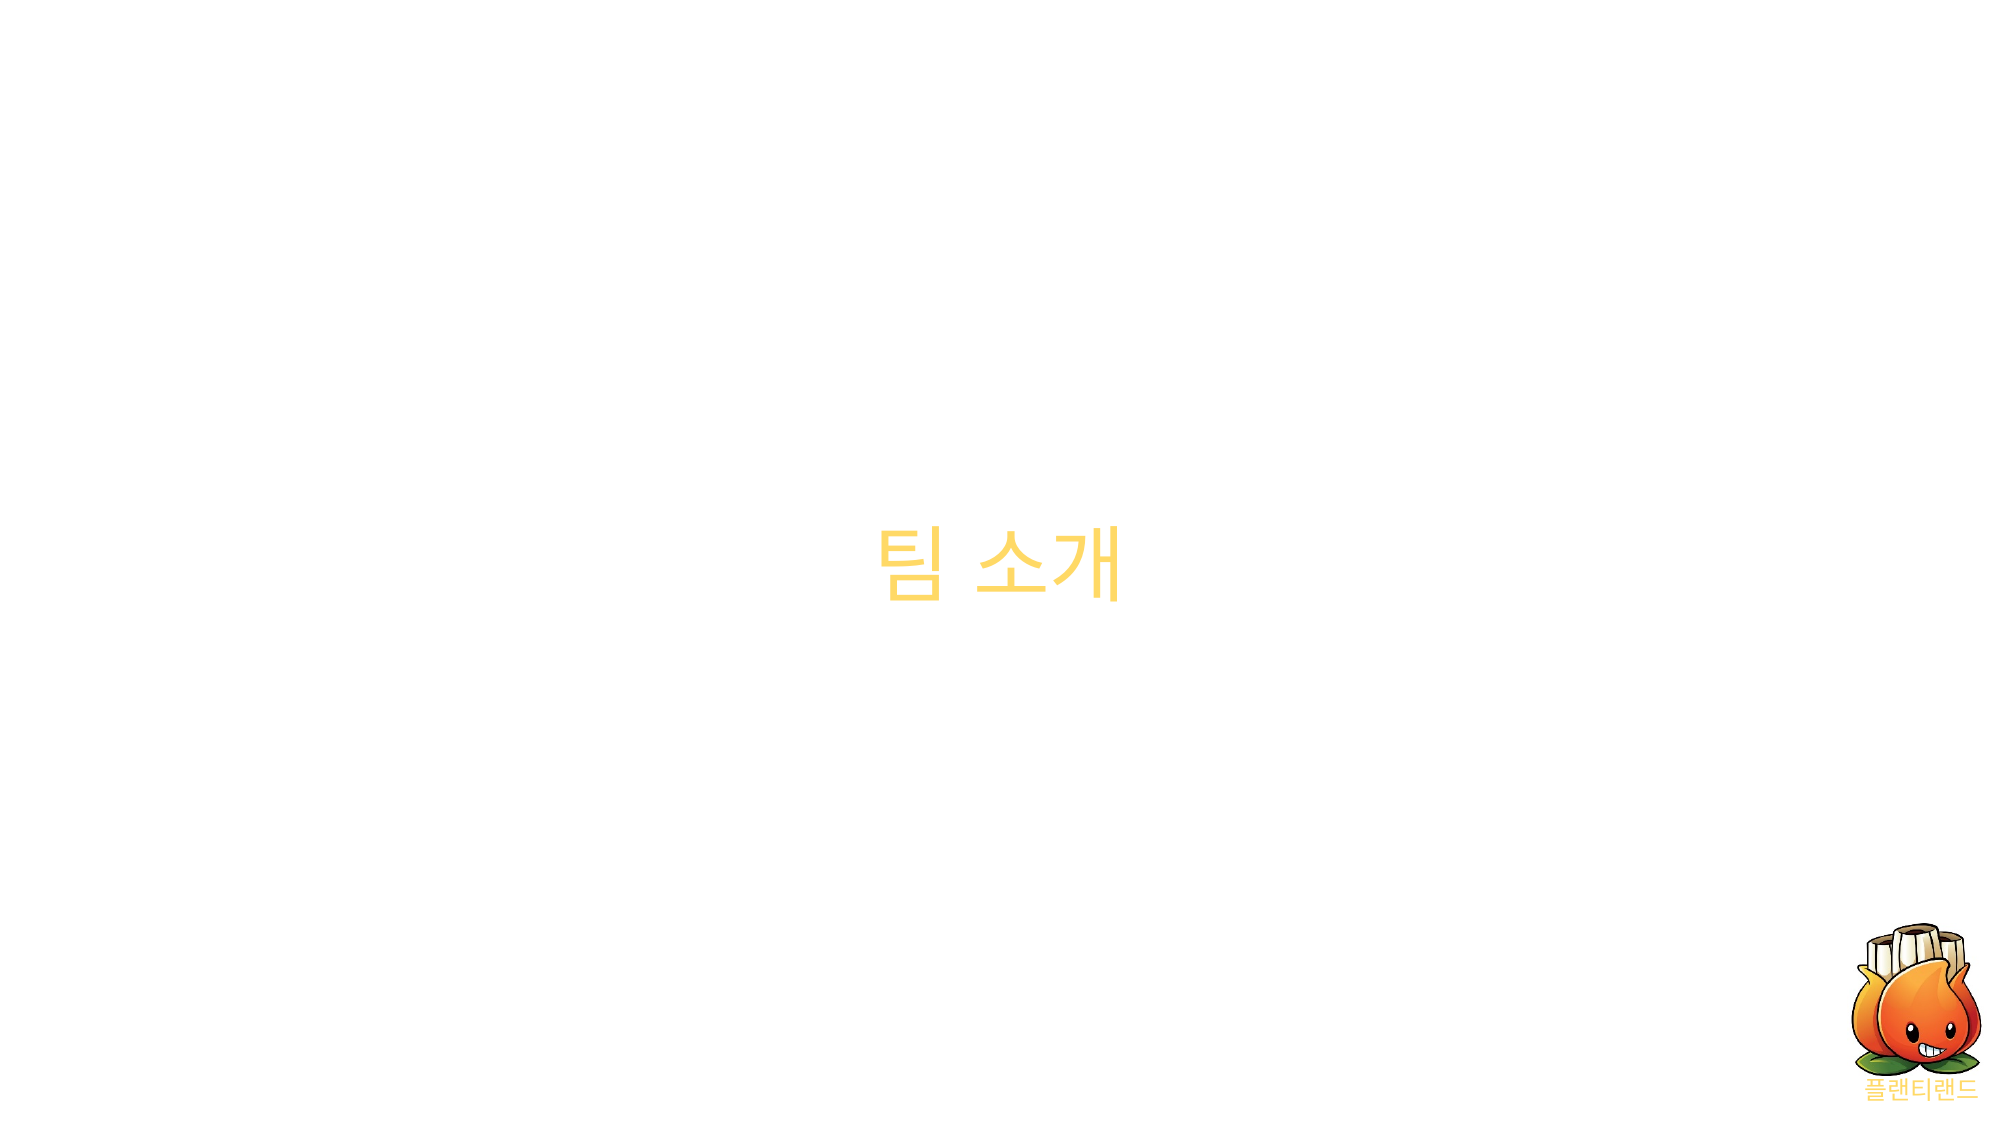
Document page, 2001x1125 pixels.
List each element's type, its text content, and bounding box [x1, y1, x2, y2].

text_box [1796, 923, 2000, 1125]
text_box 팀 소개 [549, 383, 1451, 742]
